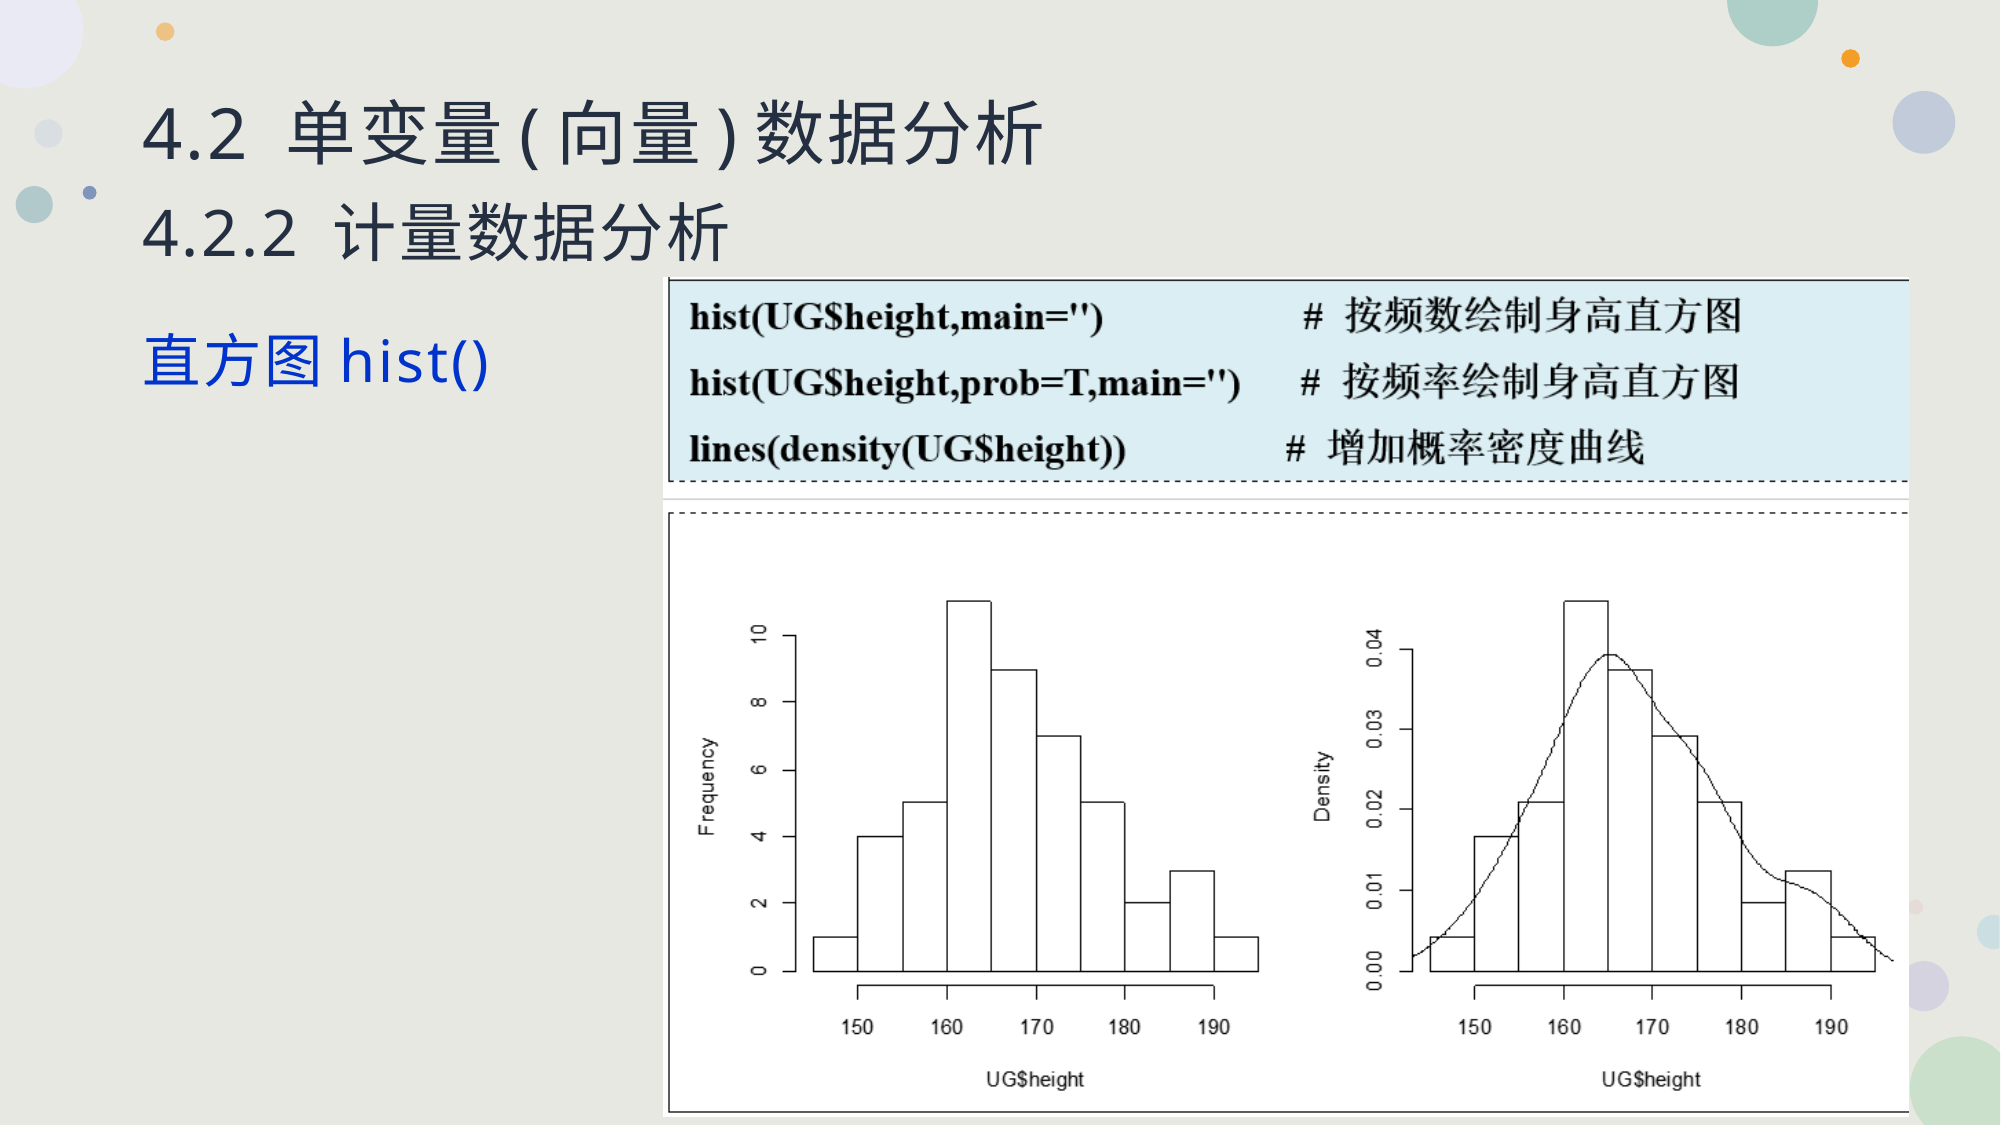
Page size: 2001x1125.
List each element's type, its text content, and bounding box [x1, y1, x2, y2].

picture [663, 277, 1909, 1117]
list 直方图hist() [127, 299, 663, 1014]
title 4.2 单变量(向量)数据分析 4.2.2 计量数据分析 [127, 59, 1877, 278]
